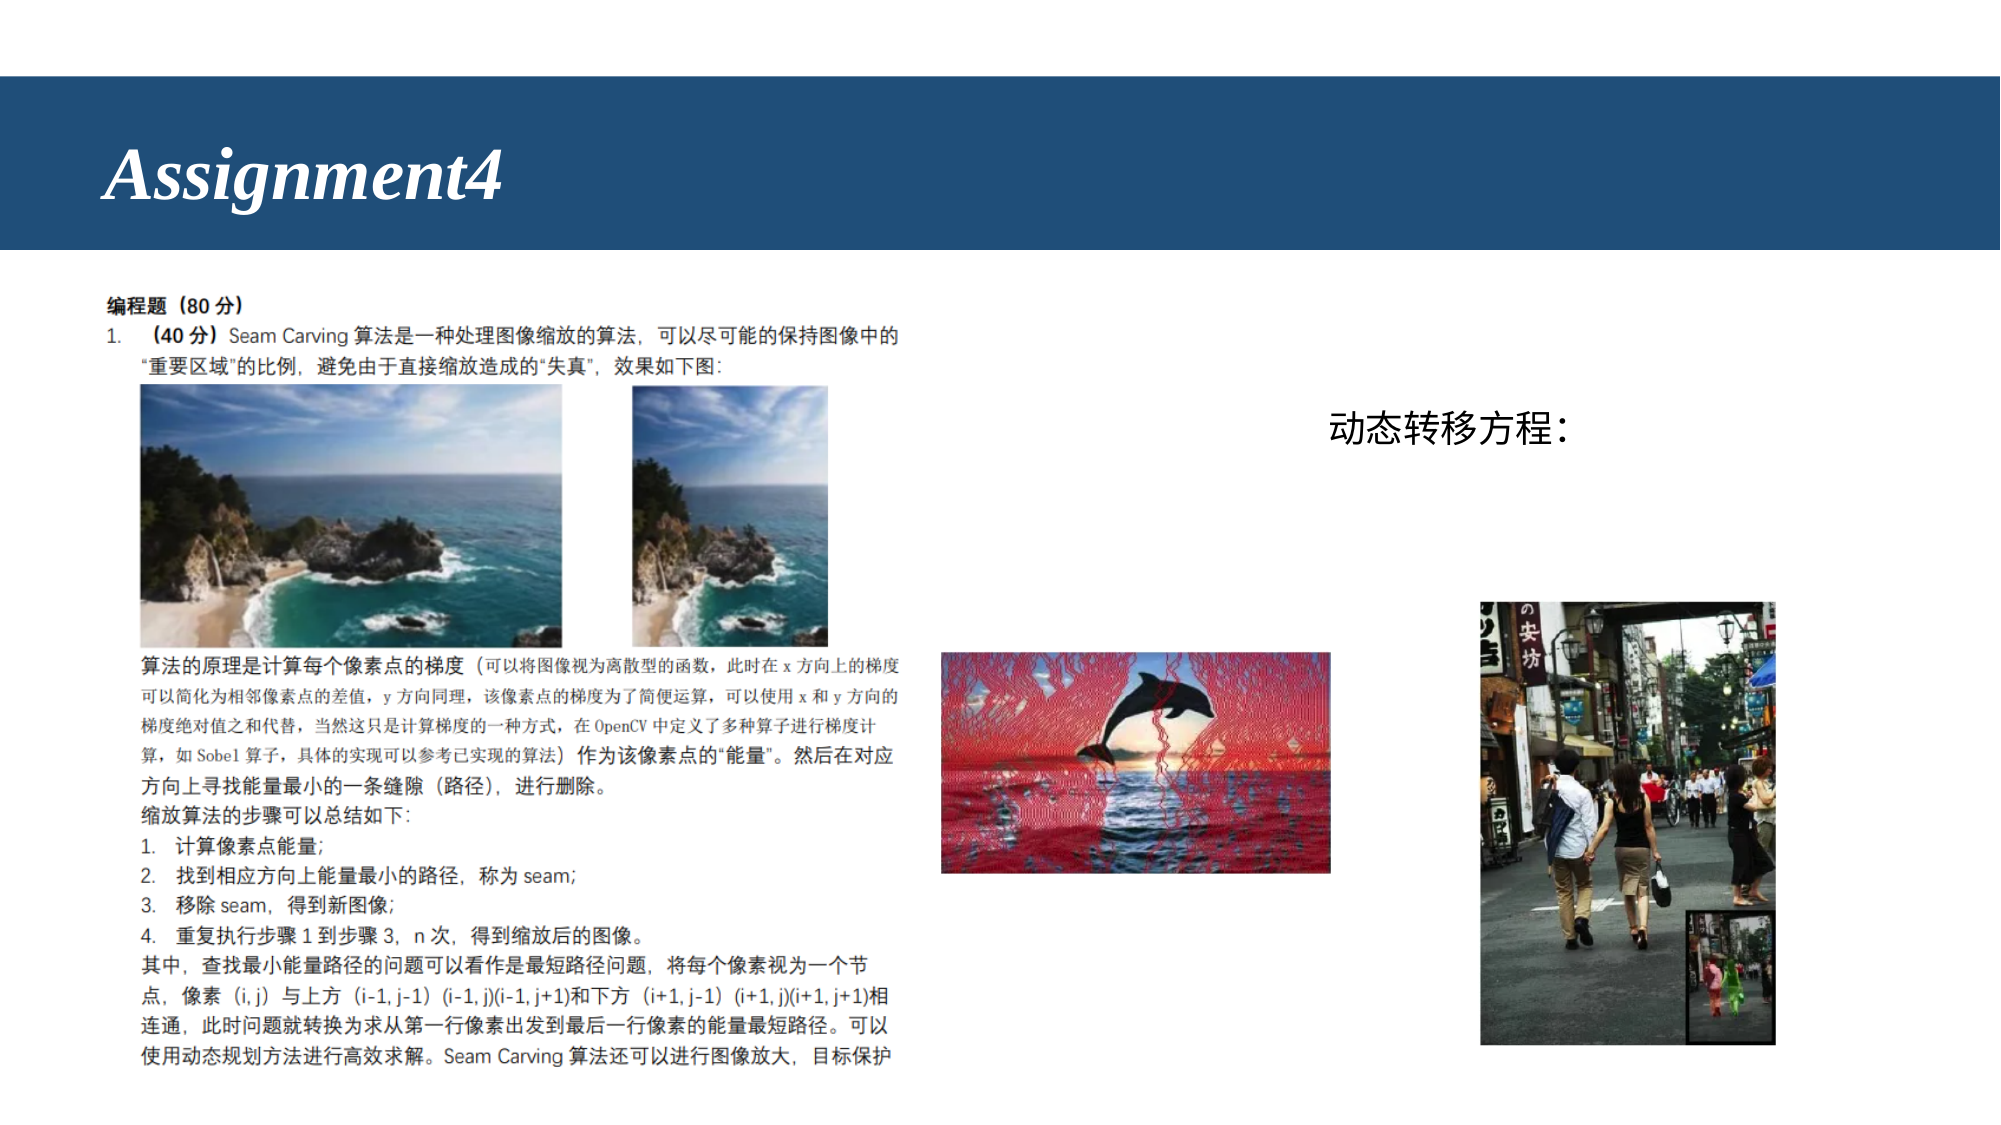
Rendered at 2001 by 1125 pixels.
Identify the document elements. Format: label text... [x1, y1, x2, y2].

text_box [919, 299, 1863, 1014]
picture [89, 284, 919, 1094]
title Assignment4 [89, 66, 2000, 285]
picture [941, 651, 1331, 874]
picture [1478, 600, 1777, 1046]
text_box [0, 75, 89, 251]
